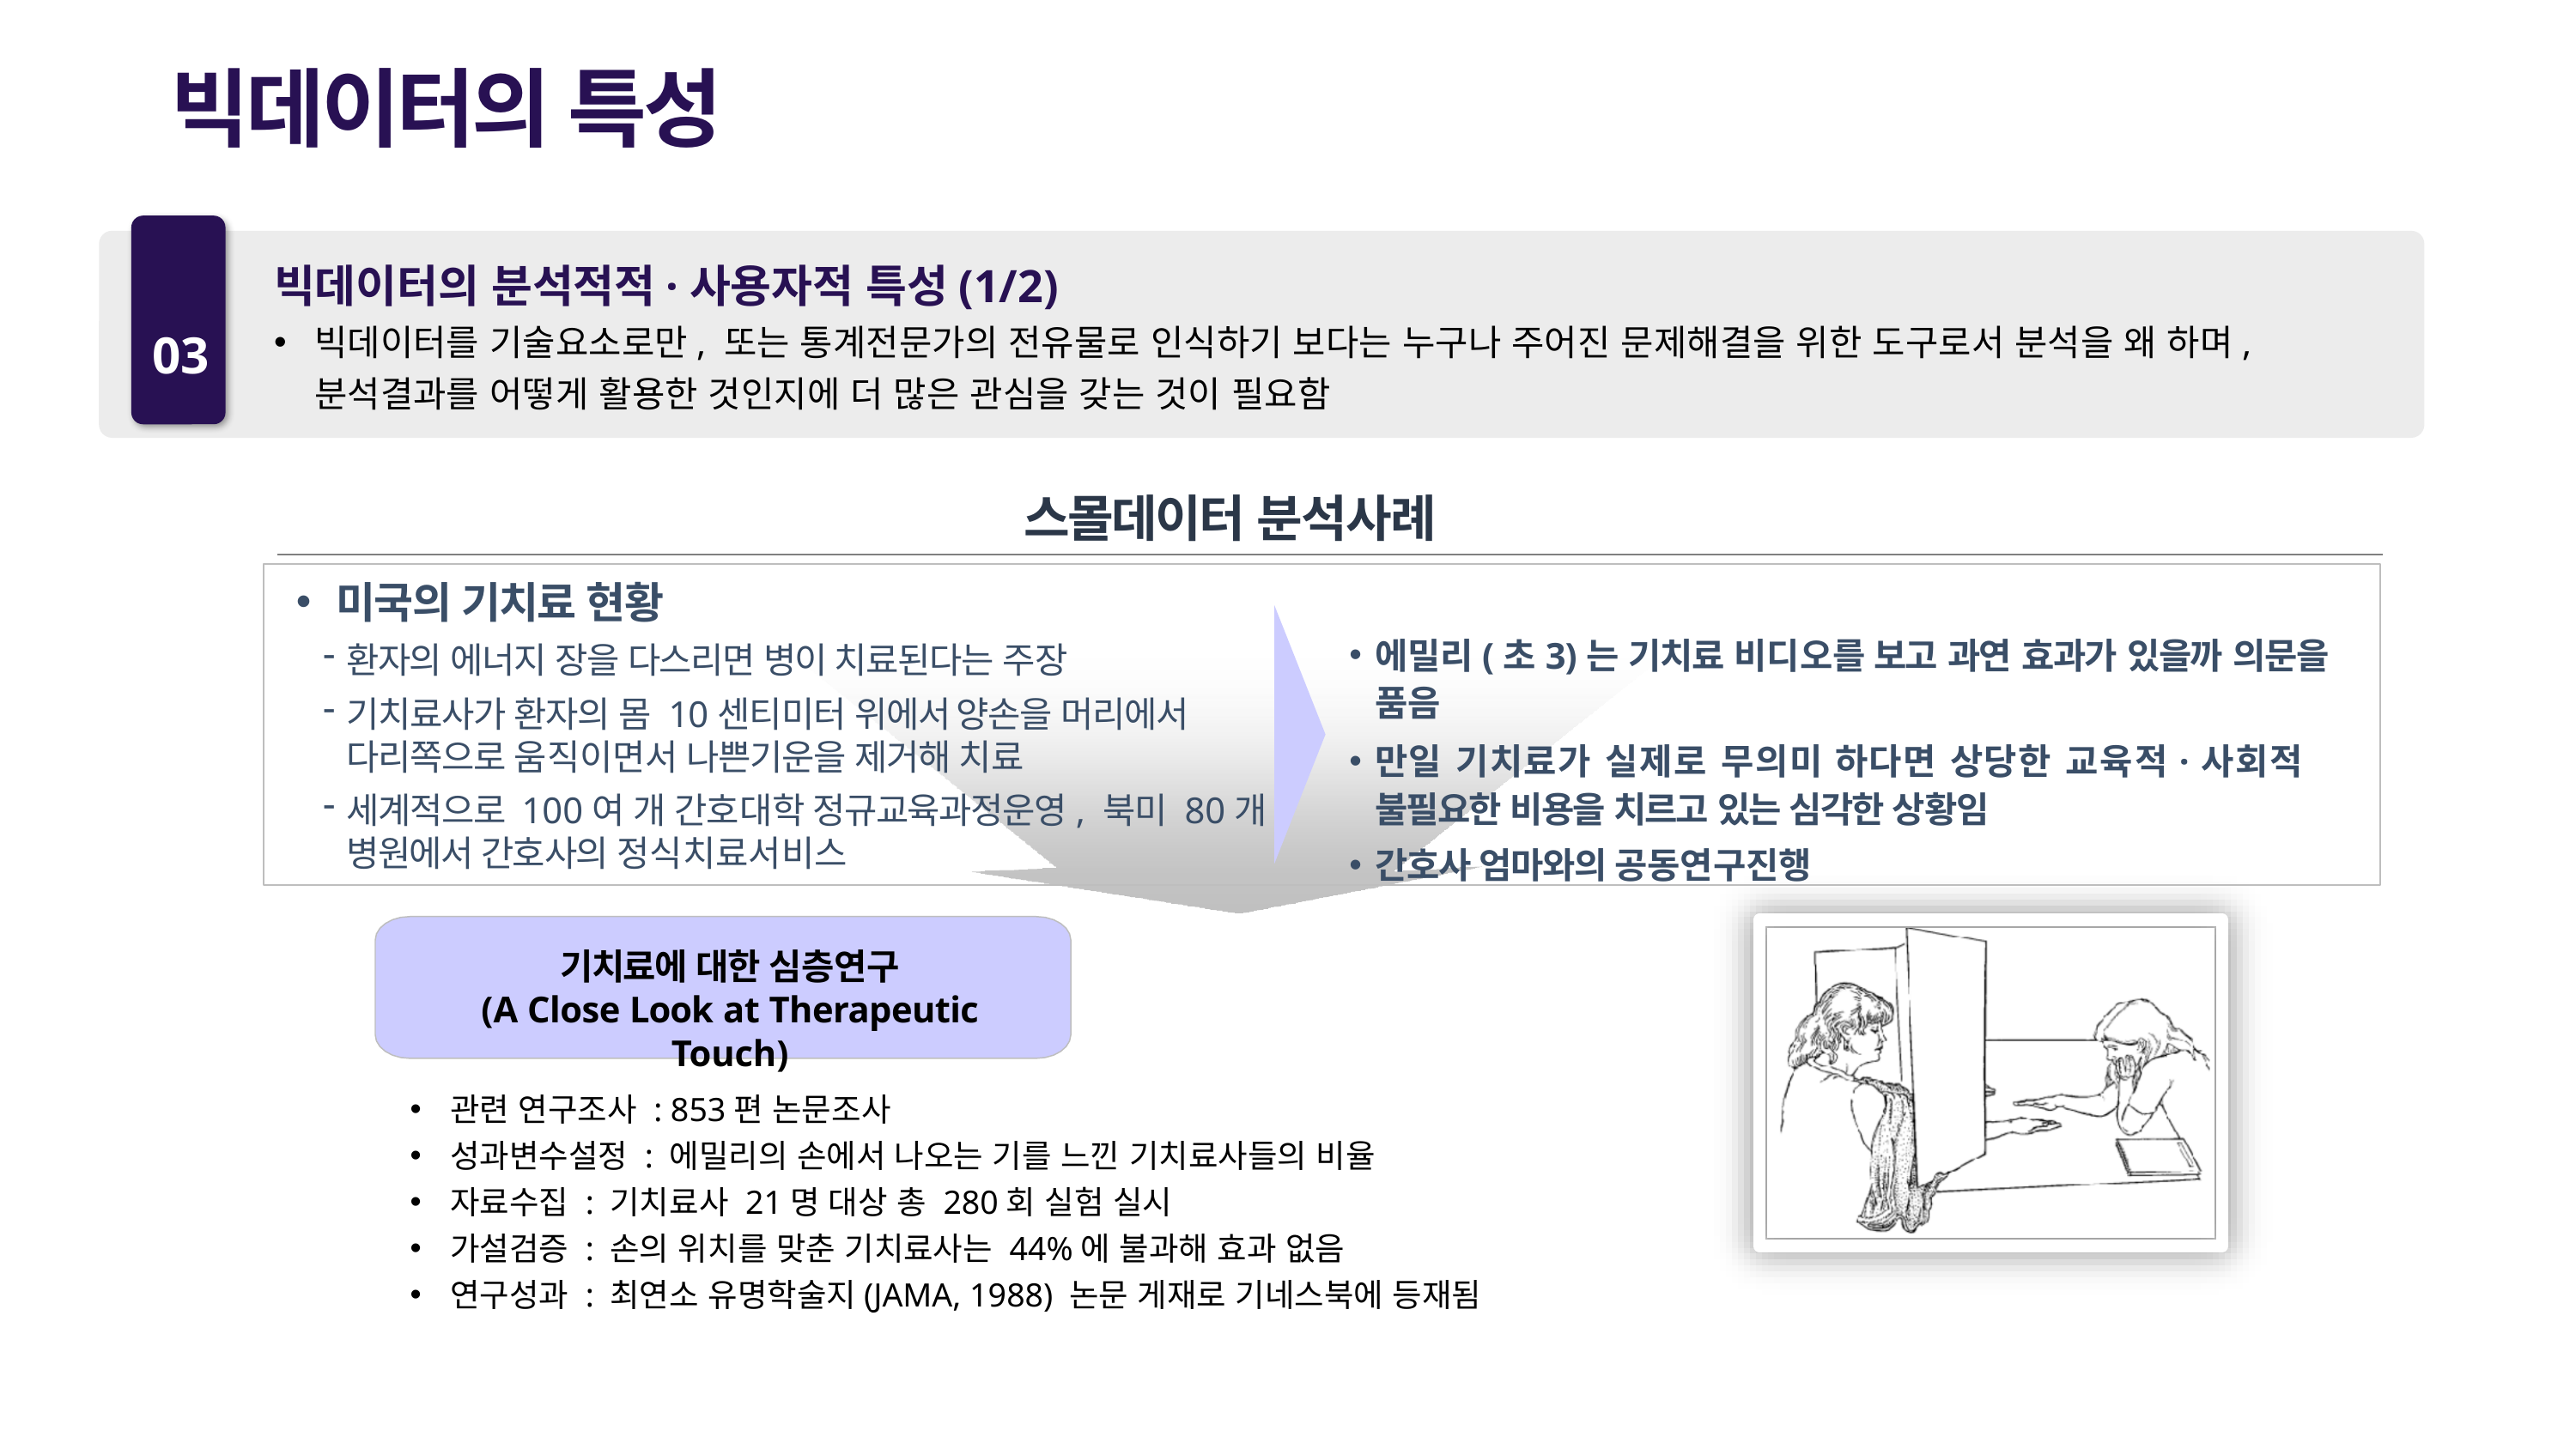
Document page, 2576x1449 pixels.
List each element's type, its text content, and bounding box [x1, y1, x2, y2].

text_box 빅데이터의 특성 [157, 48, 1674, 164]
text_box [1703, 923, 2279, 1301]
text_box 관련 연구조사 : 853편 논문조사 성과변수설정 : 에밀리의 손에서 나오는 기를 느낀 기치료사들의 비율 자료수집 : 기치료사 21명 대상 총 280회 실험 실시 가설검증 : 손의 위치를 맞춘 기치료사는 44%에 불과해 효과 없음 연구성과 : 최연소 유명학술지(JAMA, 1988) 논문 게재로 기네스북에 등재됨 [397, 1075, 1686, 1320]
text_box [374, 923, 1072, 1059]
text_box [263, 485, 2384, 914]
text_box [99, 215, 2425, 439]
text_box 기치료에 대한 심층연구 (A Close Look at Therapeutic Touch) [418, 1066, 1042, 1074]
